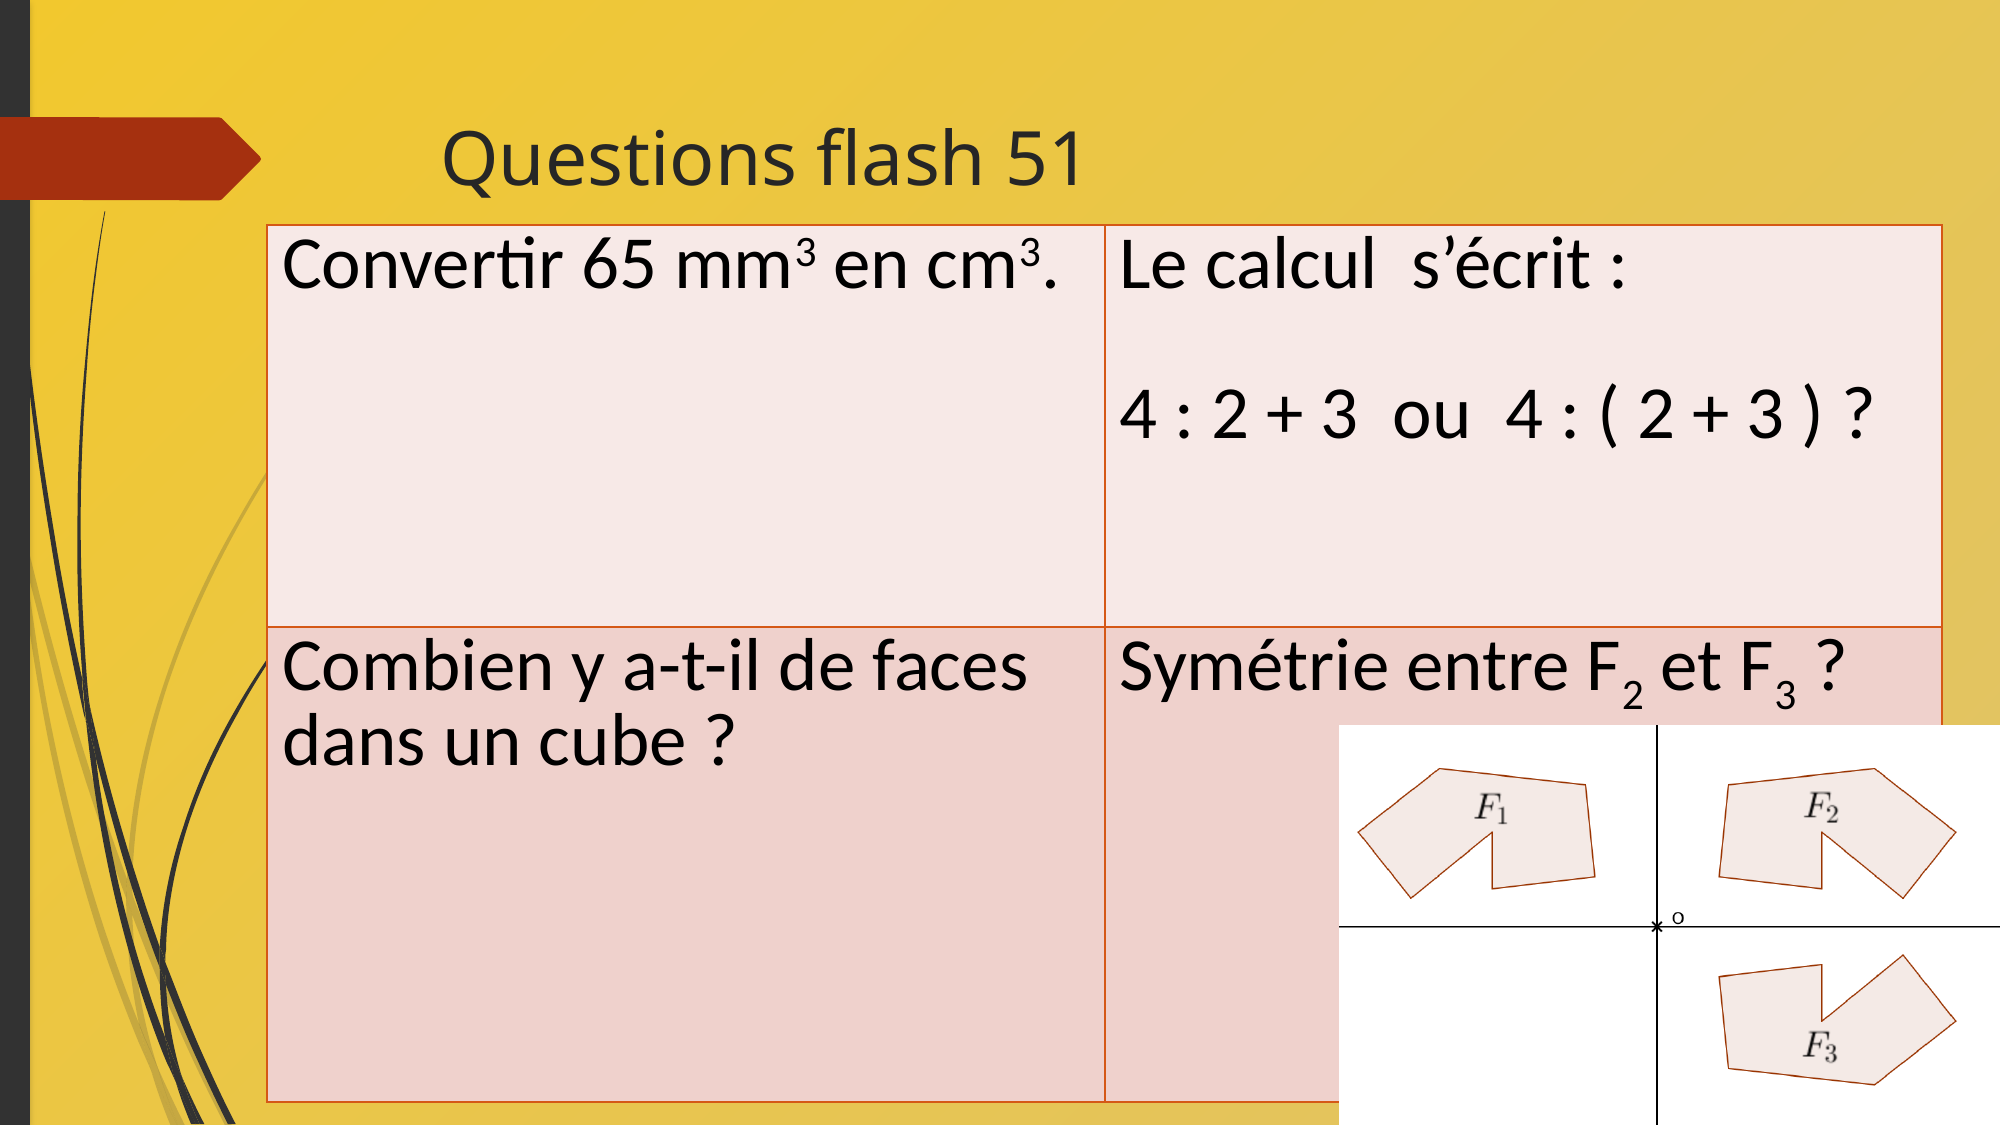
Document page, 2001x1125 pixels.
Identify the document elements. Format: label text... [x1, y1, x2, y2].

picture [1339, 725, 2000, 1125]
title Questions flash 51 [425, 102, 1888, 224]
